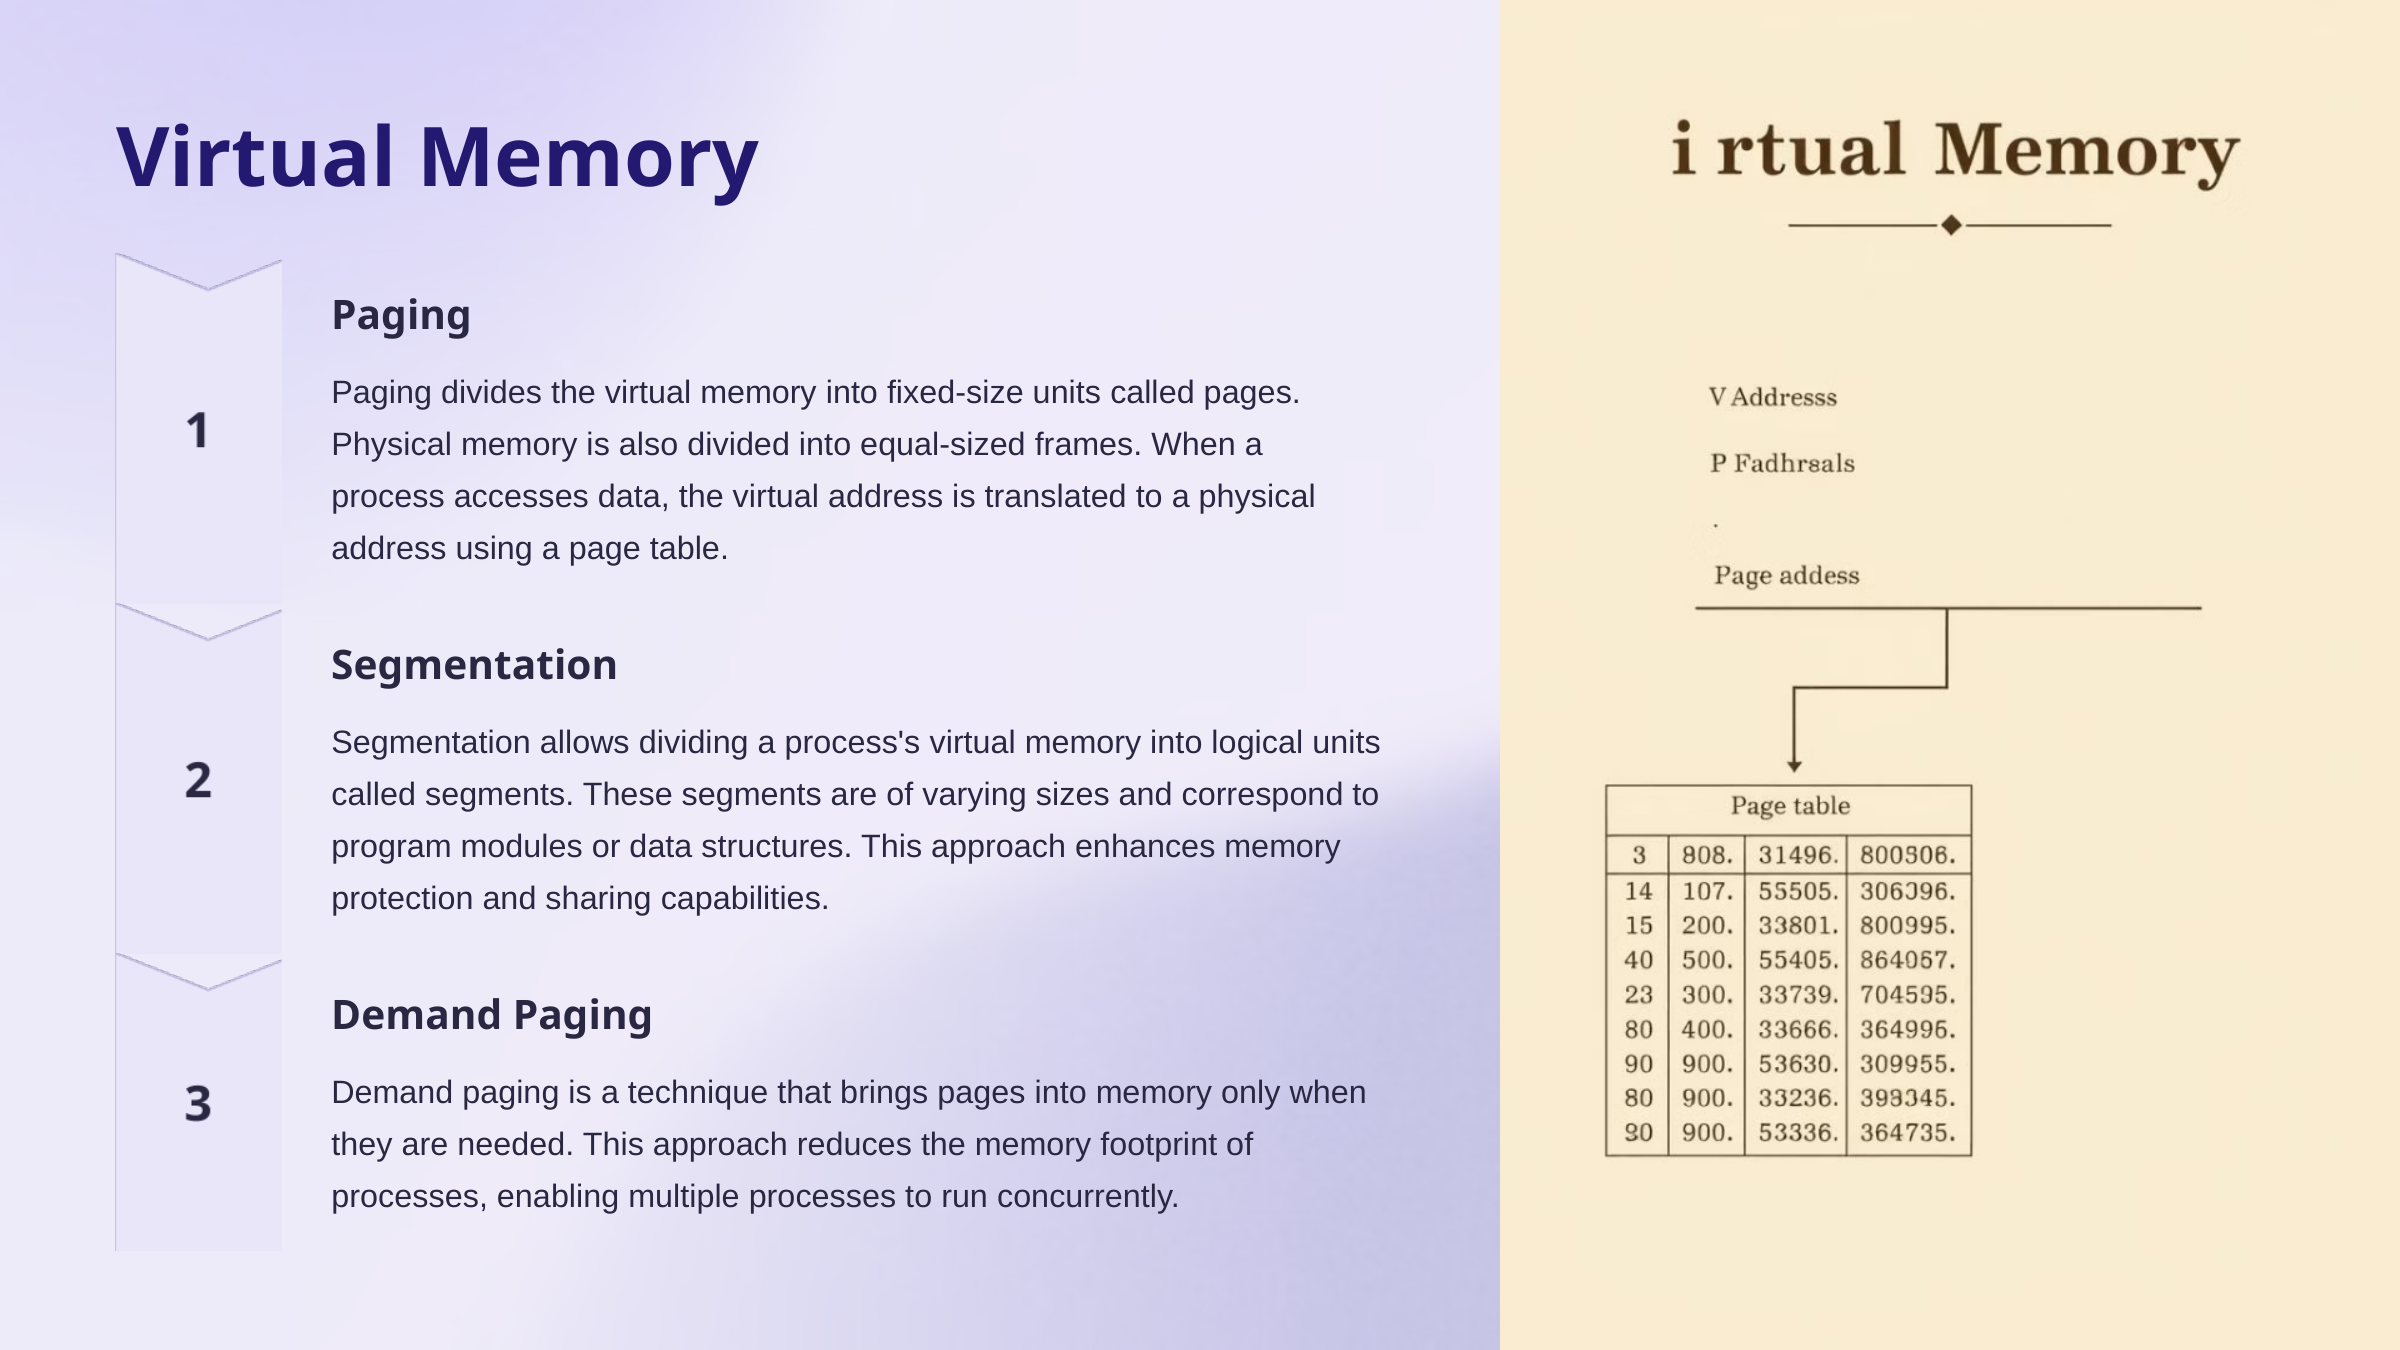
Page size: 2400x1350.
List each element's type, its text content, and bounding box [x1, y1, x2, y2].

text_box Paging [331, 286, 746, 338]
text_box Demand Paging [331, 986, 746, 1039]
text_box Segmentation [331, 636, 746, 688]
text_box Paging divides the virtual memory into fixed-size units called pages. Physical memory is also divided into equal-sized frames. When a process accesses data, the virtual address is translated to a physical address using a page table. [331, 357, 1384, 570]
text_box Segmentation allows dividing a process's virtual memory into logical units called segments. These segments are of varying sizes and correspond to program modules or data structures. This approach enhances memory protection and sharing capabilities. [331, 707, 1384, 920]
picture [115, 253, 282, 1251]
picture [1499, 0, 2400, 1350]
text_box Virtual Memory [115, 99, 945, 204]
text_box Demand paging is a technique that brings pages into memory only when they are needed. This approach reduces the memory footprint of processes, enabling multiple processes to run concurrently. [331, 1057, 1384, 1217]
